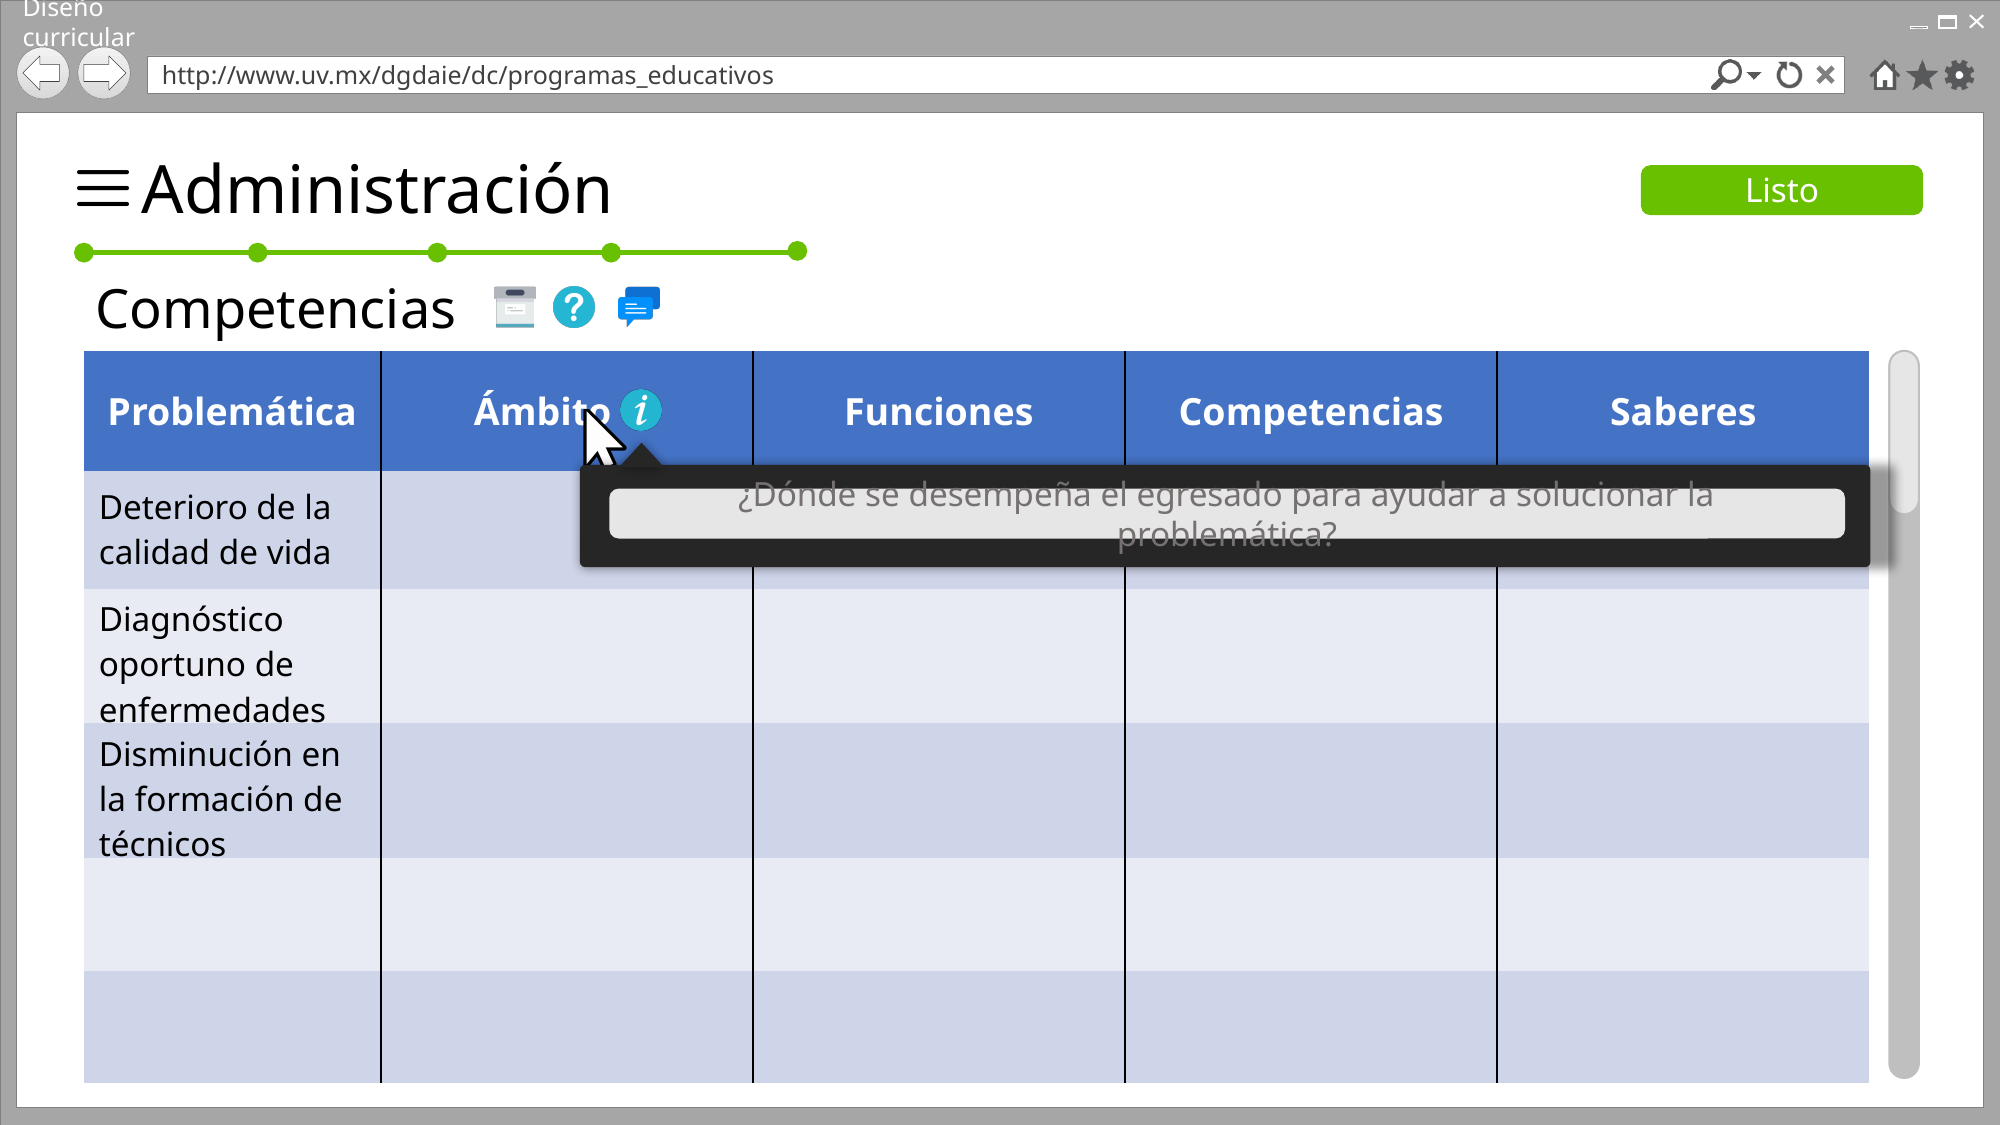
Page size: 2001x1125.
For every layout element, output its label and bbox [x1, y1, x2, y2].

picture [77, 162, 129, 214]
text_box [580, 444, 1870, 567]
text_box [1641, 166, 1923, 215]
picture [575, 389, 662, 469]
text_box [75, 242, 807, 262]
picture [494, 286, 536, 328]
text_box [610, 489, 1845, 538]
text_box [0, 0, 2000, 1125]
picture [617, 286, 660, 328]
picture [553, 286, 595, 328]
text_box [1889, 350, 1919, 1078]
